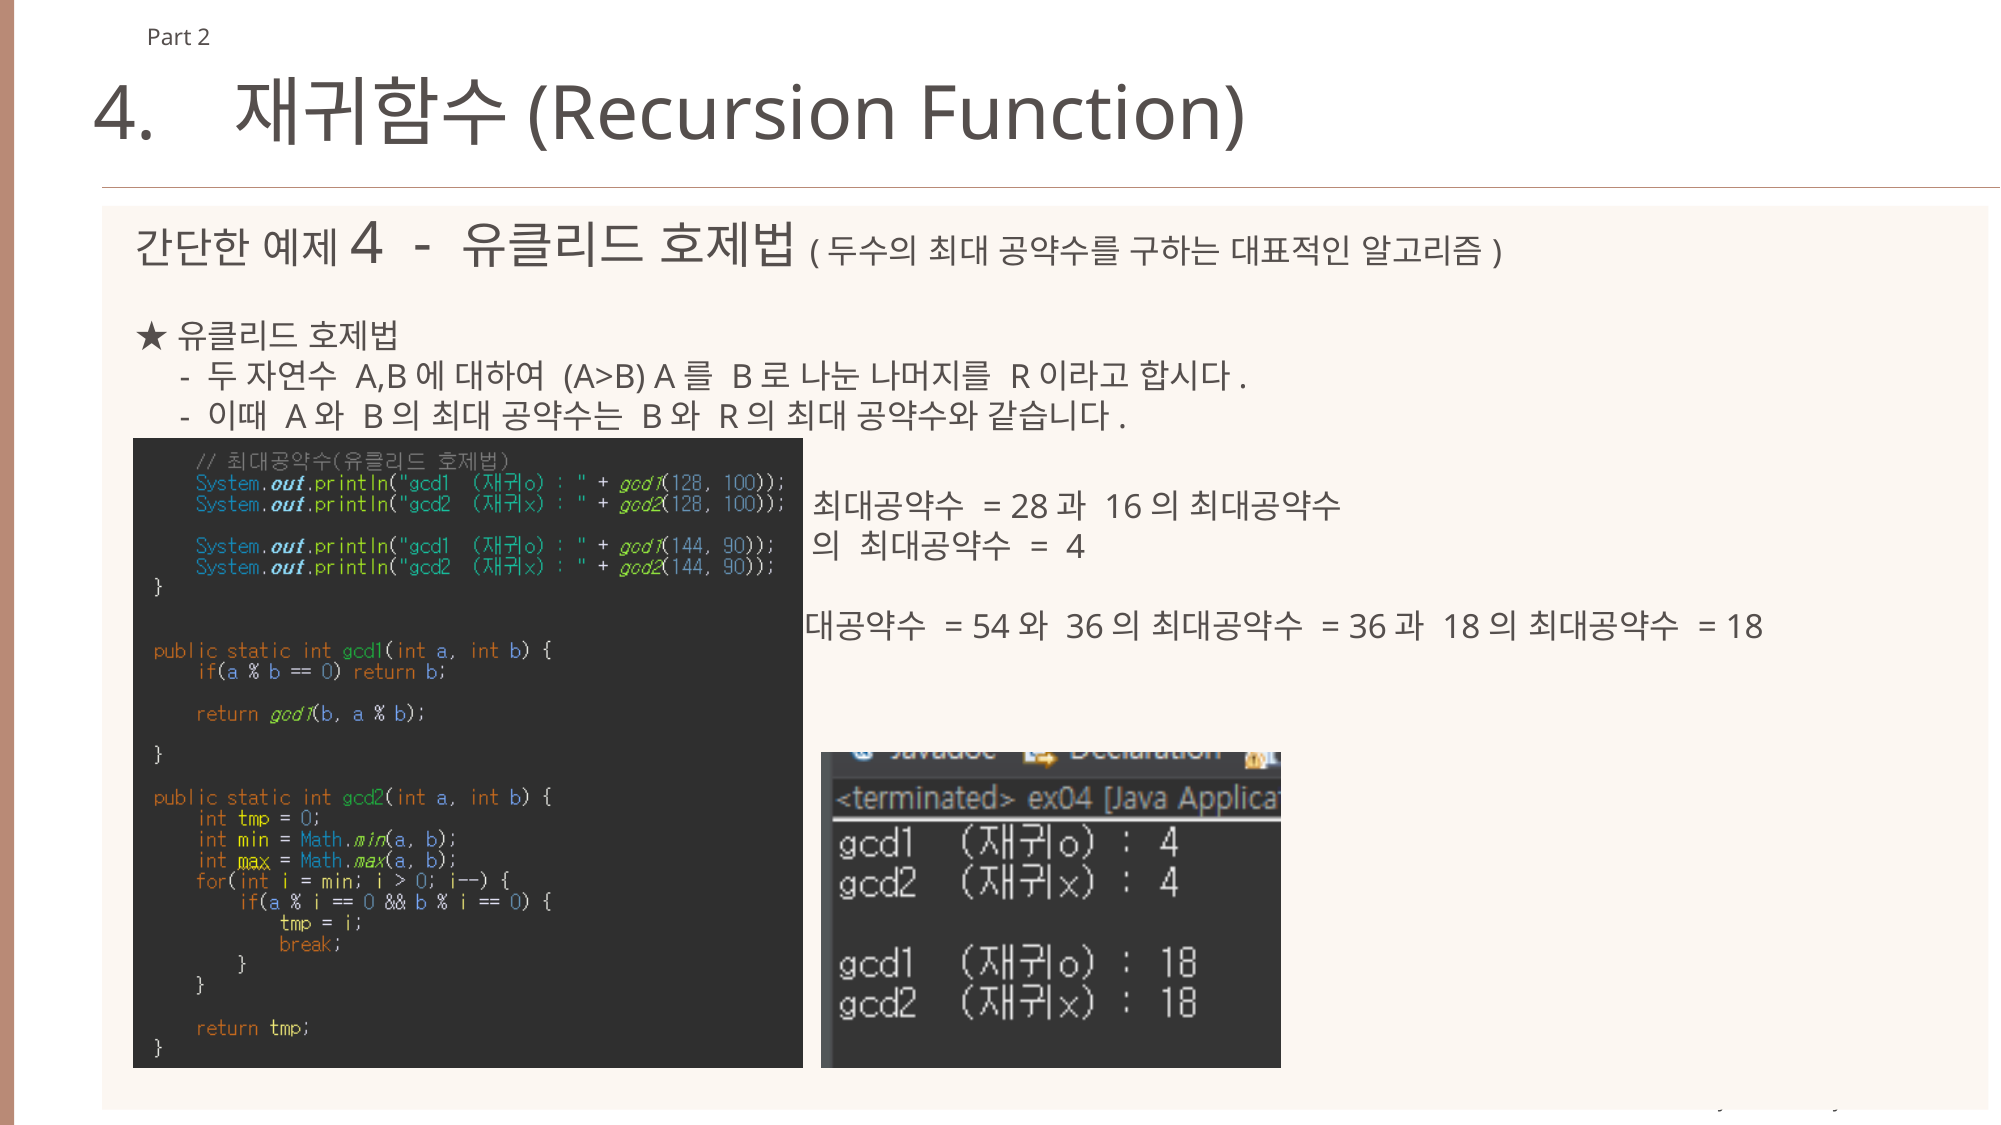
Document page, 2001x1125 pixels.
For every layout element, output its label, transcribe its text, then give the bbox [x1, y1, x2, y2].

text_box [0, 0, 15, 1125]
picture [821, 752, 1281, 1068]
text_box 4. 재귀함수(Recursion Function) [79, 57, 1262, 163]
text_box 간단한 예제4 - 유클리드 호제법(두수의 최대 공약수를 구하는 대표적인 알고리즘) ★유클리드 호제법 - 두 자연수 A,B에 대하여 (A>B) A를 B로 나눈 나머지를 R이라고 합시다. - 이때 A와 B의 최대 공약수는 B와 R의 최대 공약수와 같습니다. Ex) 128과 100의 최대공약수 = 100과 28의 최대공약수 = 28과 16의 최대공약수 = 16과 12의 최대공약수 = 12와 4의 최대공약수 = 4 Ex) 144와 90의 최대공약수 = 90 과 54의 최대공약수 = 54와 36의 최대공약수 = 36과 18의 최대공약수 = 18 [121, 198, 1921, 693]
text_box Part 2 [132, 15, 226, 58]
text_box [101, 205, 1989, 1111]
picture [133, 438, 803, 1068]
